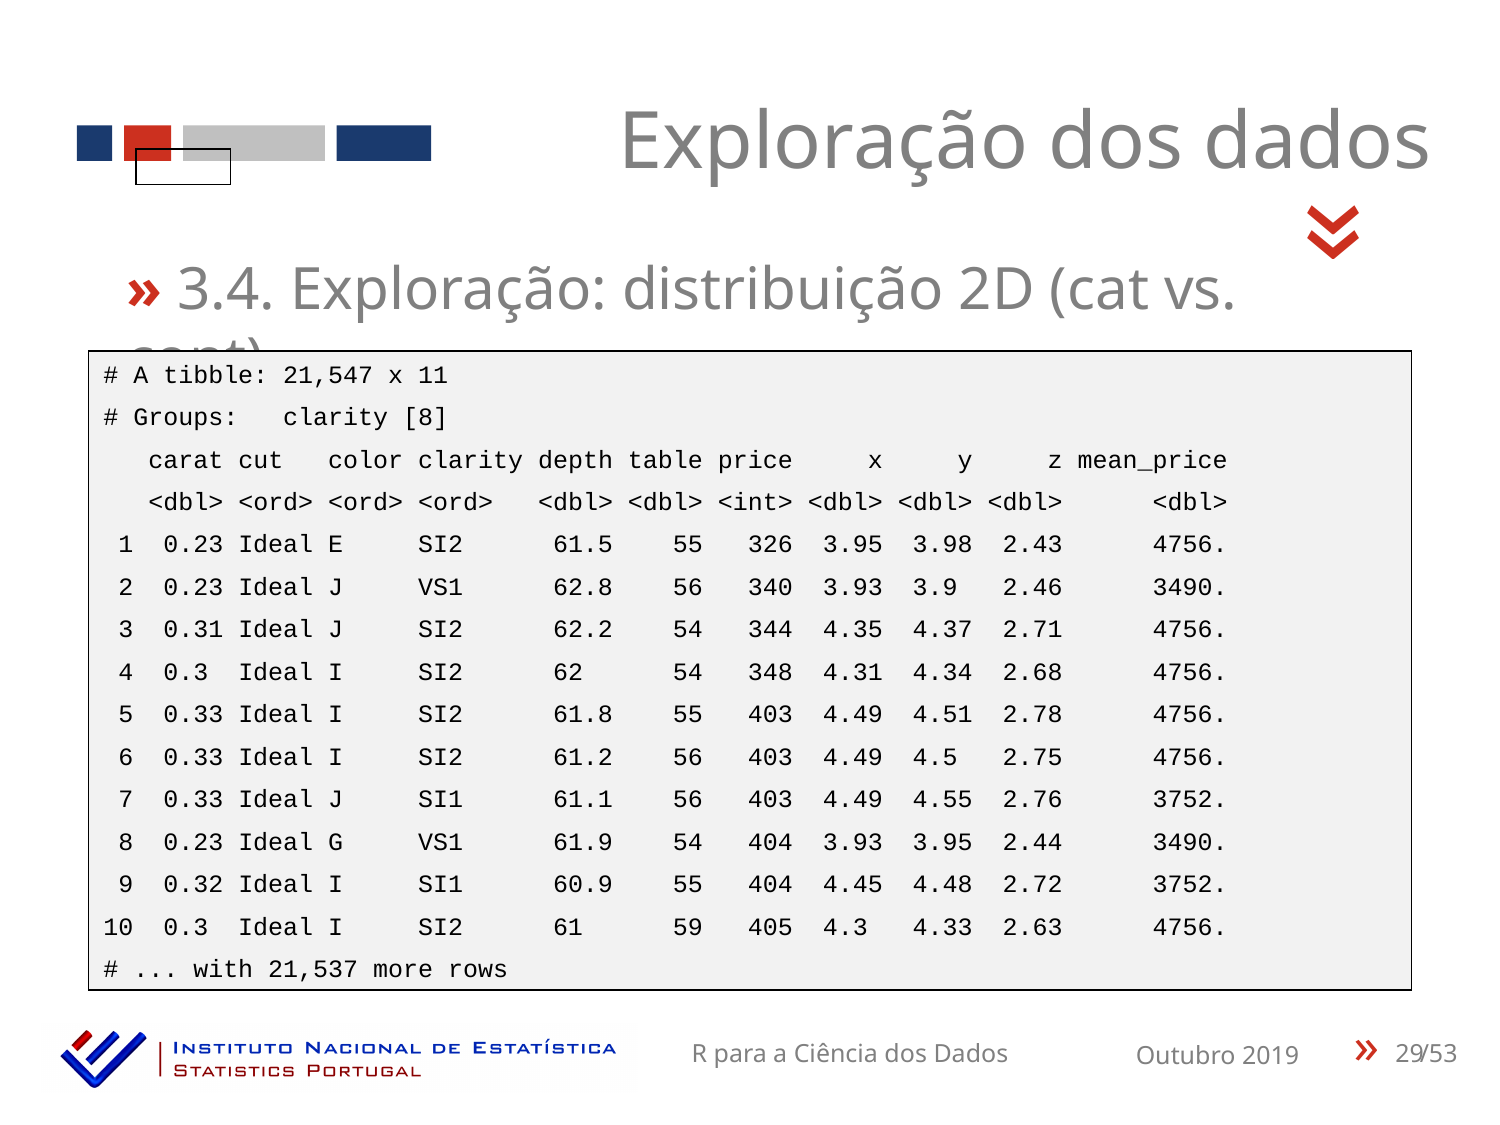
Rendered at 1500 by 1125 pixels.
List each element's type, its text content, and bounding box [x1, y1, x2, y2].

text_box » 3.4. Exploração: distribuição 2D (cat vs. cont) [111, 243, 1376, 350]
picture [41, 1023, 638, 1093]
text_box 29 [1380, 1029, 1447, 1075]
text_box « [1234, 207, 1400, 280]
text_box # A tibble: 21,547 x 11 # Groups: clarity [8] carat cut color clarity depth table price x y z mean_price <dbl> <ord> <ord> <ord> <dbl> <dbl> <int> <dbl> <dbl> <dbl> <dbl> 1 0.23 Ideal E SI2 61.5 55 326 3.95 3.98 2.43 4756. 2 0.23 Ideal J VS1 62.8 56 340 3.93 3.9 2.46 3490. 3 0.31 Ideal J SI2 62.2 54 344 4.35 4.37 2.71 4756. 4 0.3 Ideal I SI2 62 54 348 4.31 4.34 2.68 4756. 5 0.33 Ideal I SI2 61.8 55 403 4.49 4.51 2.78 4756. 6 0.33 Ideal I SI2 61.2 56 403 4.49 4.5 2.75 4756. 7 0.33 Ideal J SI1 61.1 56 403 4.49 4.55 2.76 3752. 8 0.23 Ideal G VS1 61.9 54 404 3.93 3.95 2.44 3490. 9 0.32 Ideal I SI1 60.9 55 404 4.45 4.48 2.72 3752. 10 0.3 Ideal I SI2 61 59 405 4.3 4.33 2.63 4756. # ... with 21,537 more rows [88, 350, 1412, 990]
text_box Exploração dos dados [454, 66, 1447, 207]
